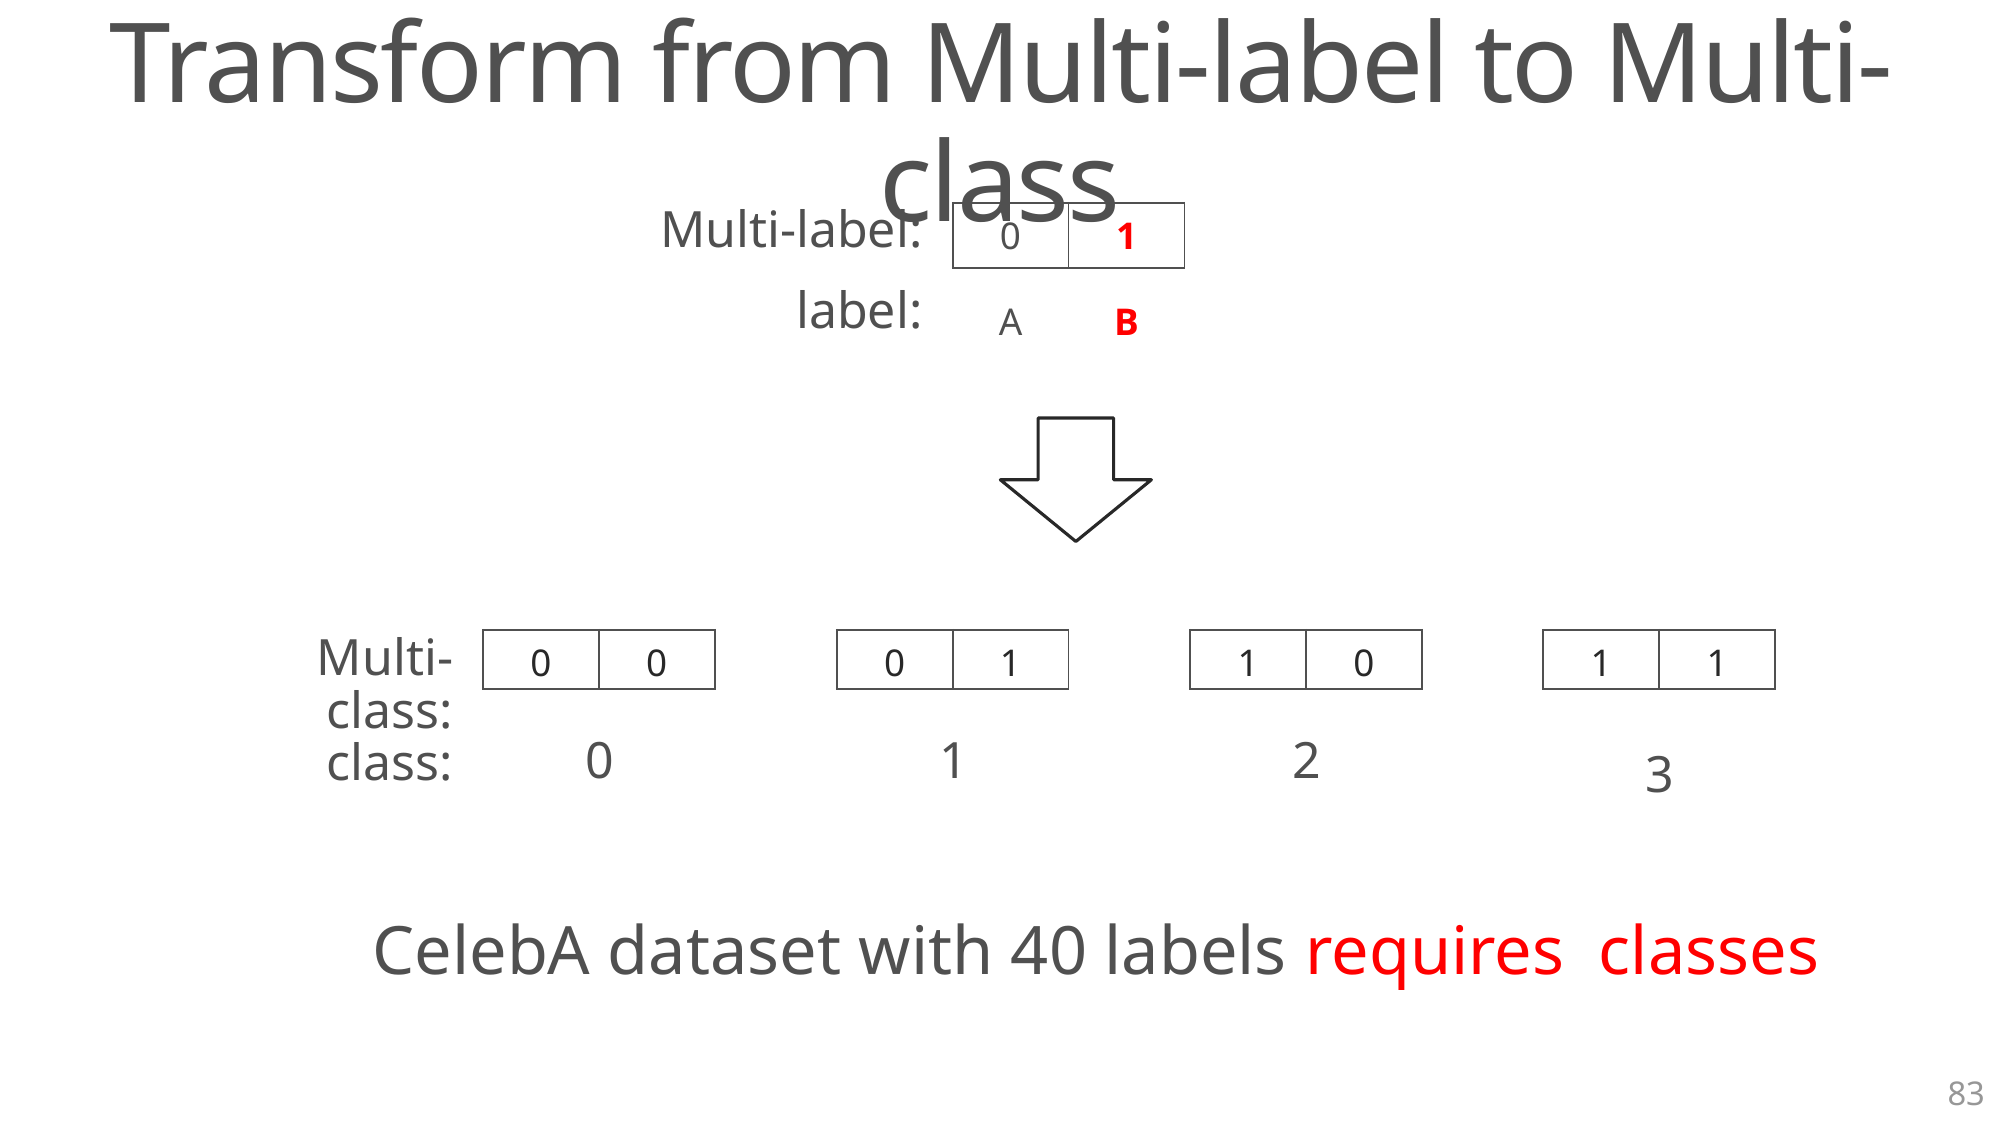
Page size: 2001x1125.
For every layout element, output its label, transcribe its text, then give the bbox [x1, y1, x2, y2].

text_box [999, 417, 1153, 543]
table_header A [953, 289, 1069, 354]
text_box Transform from Multi-label to Multi-class [0, 0, 2000, 148]
text_box class: [292, 713, 483, 816]
table_header 1 [954, 631, 1068, 688]
table_header 0 [600, 631, 714, 688]
text_box 1 [909, 710, 997, 813]
text_box 3 [1615, 725, 1703, 828]
table_header 0 [1307, 631, 1421, 688]
table_header 1 [1660, 631, 1774, 688]
text_box 0 [555, 710, 643, 813]
table_header 1 [1191, 631, 1305, 688]
text_box Multi-label: [292, 180, 953, 283]
table_header B [1069, 289, 1184, 354]
text_box 2 [1262, 710, 1350, 813]
table_header 0 [484, 631, 598, 688]
table_header 0 [838, 631, 952, 688]
slide_number 83 [1550, 1065, 2000, 1125]
text_box label: [590, 261, 953, 364]
table_header 1 [1069, 204, 1184, 267]
text_box Multi-class: [171, 607, 483, 764]
table_header 1 [1544, 631, 1658, 688]
table_header 0 [954, 204, 1068, 267]
